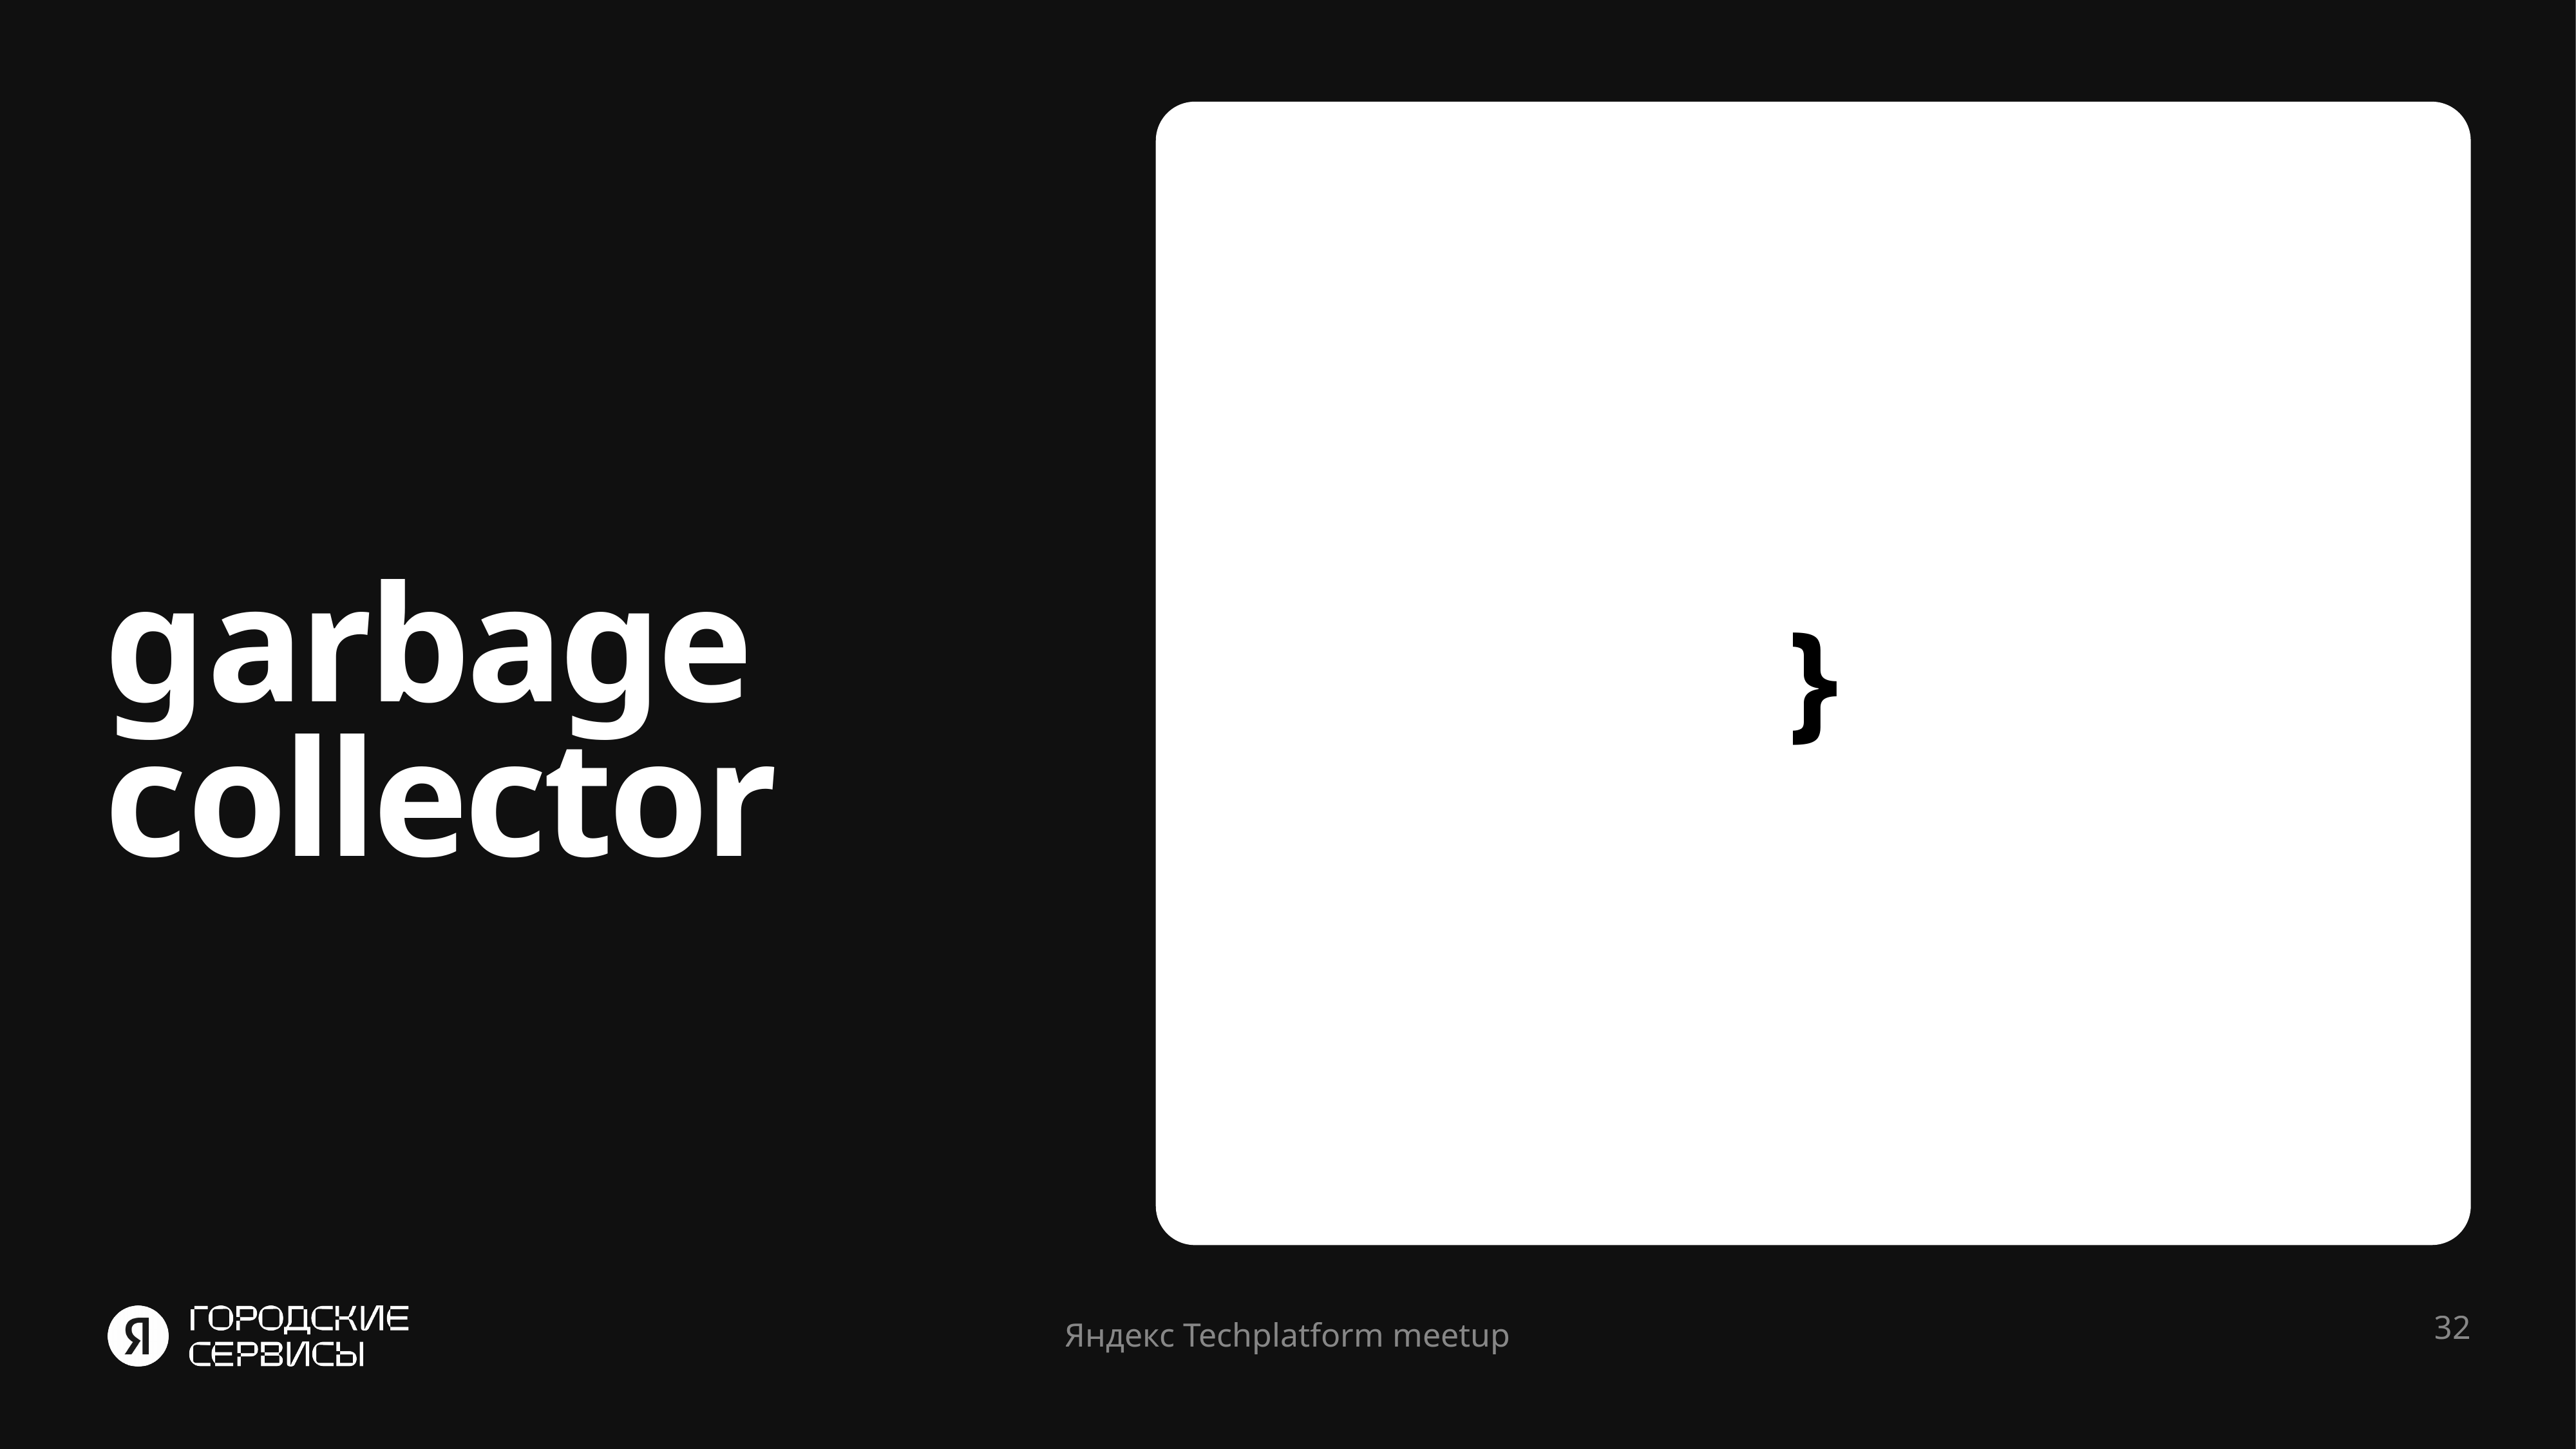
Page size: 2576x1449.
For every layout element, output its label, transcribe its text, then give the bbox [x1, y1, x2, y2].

title garbage collector [104, 557, 1155, 892]
list Яндекс Techplatform meetup [549, 1314, 2027, 1372]
text_box } [1155, 101, 2471, 1245]
picture [108, 1305, 413, 1367]
slide_number 32 [2186, 1290, 2471, 1368]
